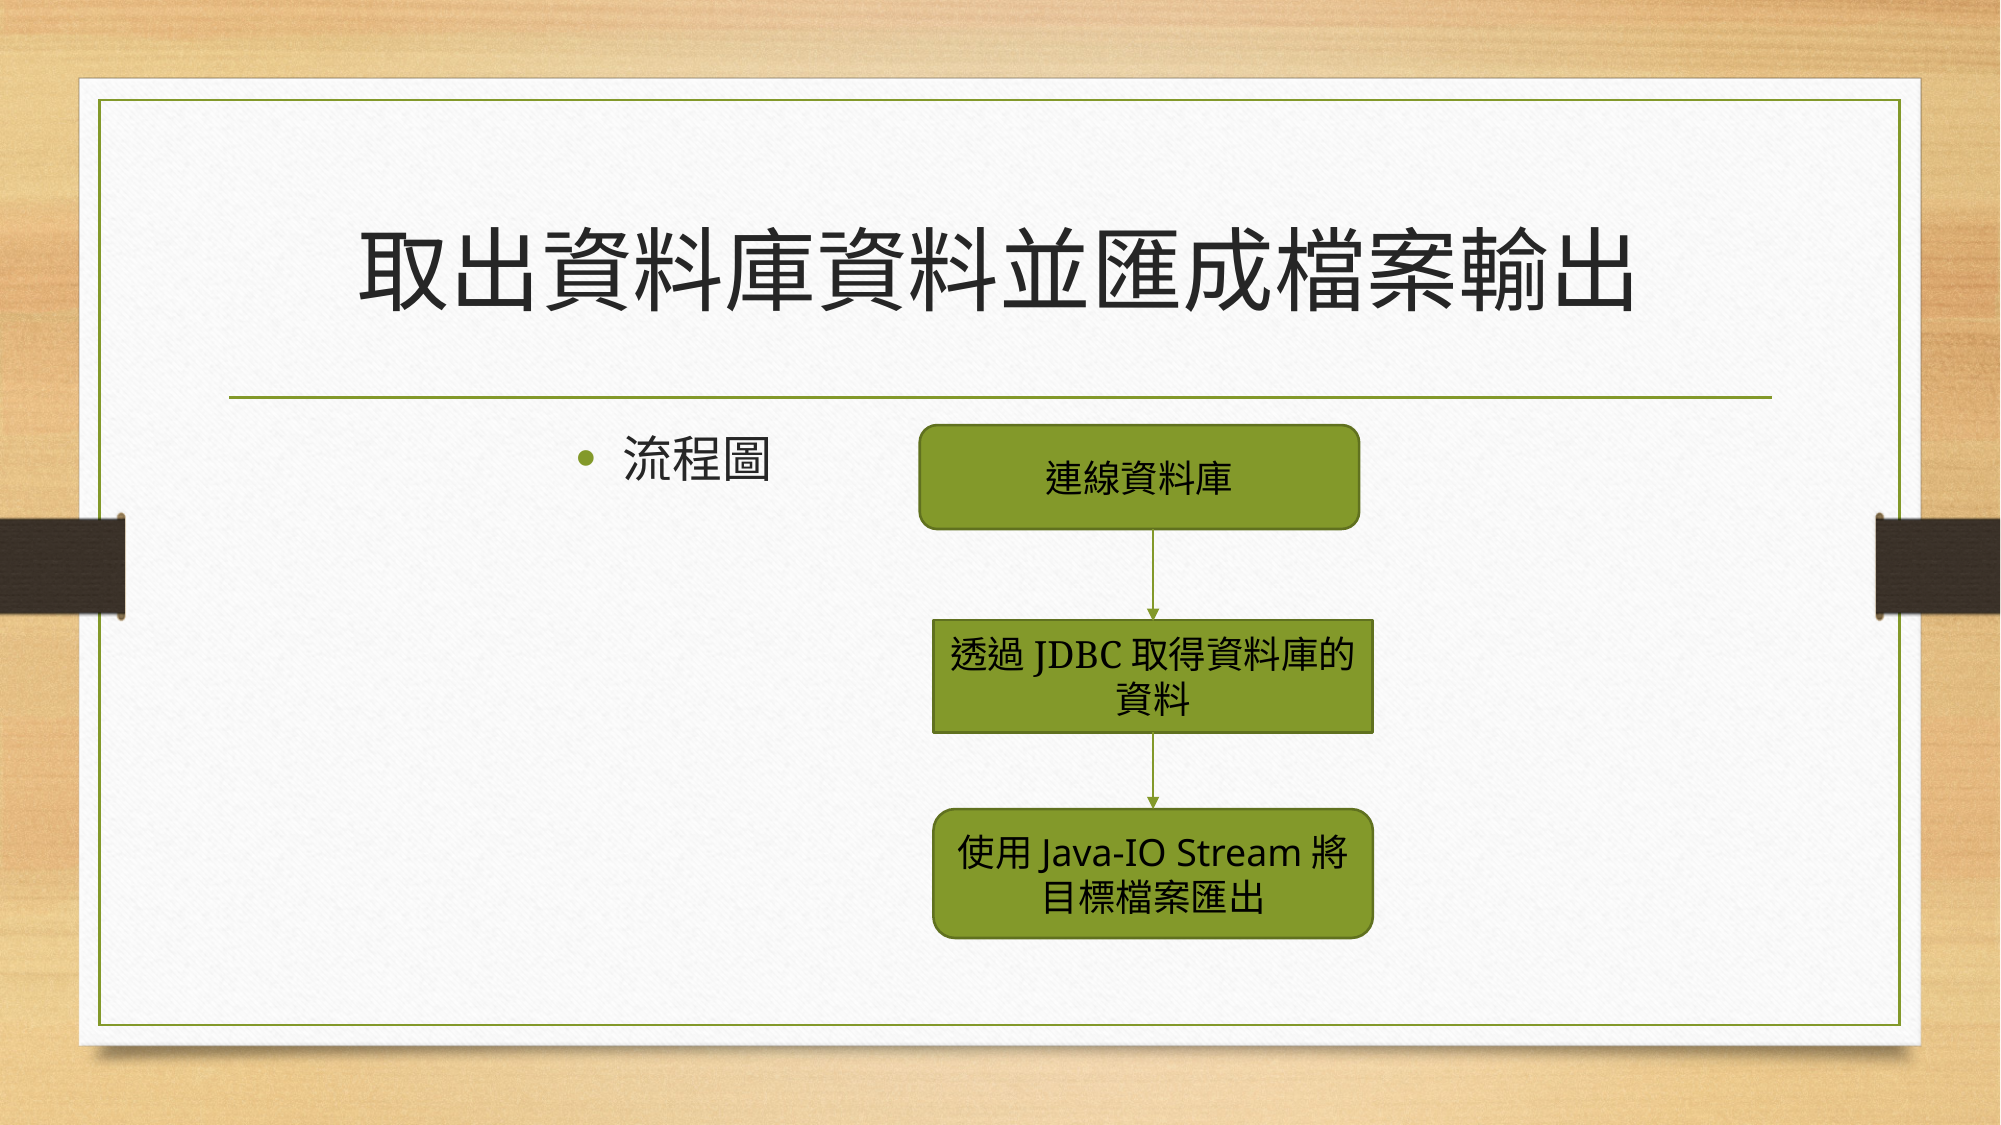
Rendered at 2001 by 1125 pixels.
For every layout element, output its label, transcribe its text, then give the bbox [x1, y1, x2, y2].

text_box 透過JDBC取得資料庫的資料 [932, 619, 1374, 734]
text_box 連線資料庫 [918, 423, 1361, 531]
text_box 使用Java-IO Stream將目標檔案匯出 [932, 807, 1375, 940]
title 取出資料庫資料並匯成檔案輸出 [212, 161, 1788, 375]
picture [0, 0, 2001, 1125]
list 流程圖 [560, 420, 1788, 964]
